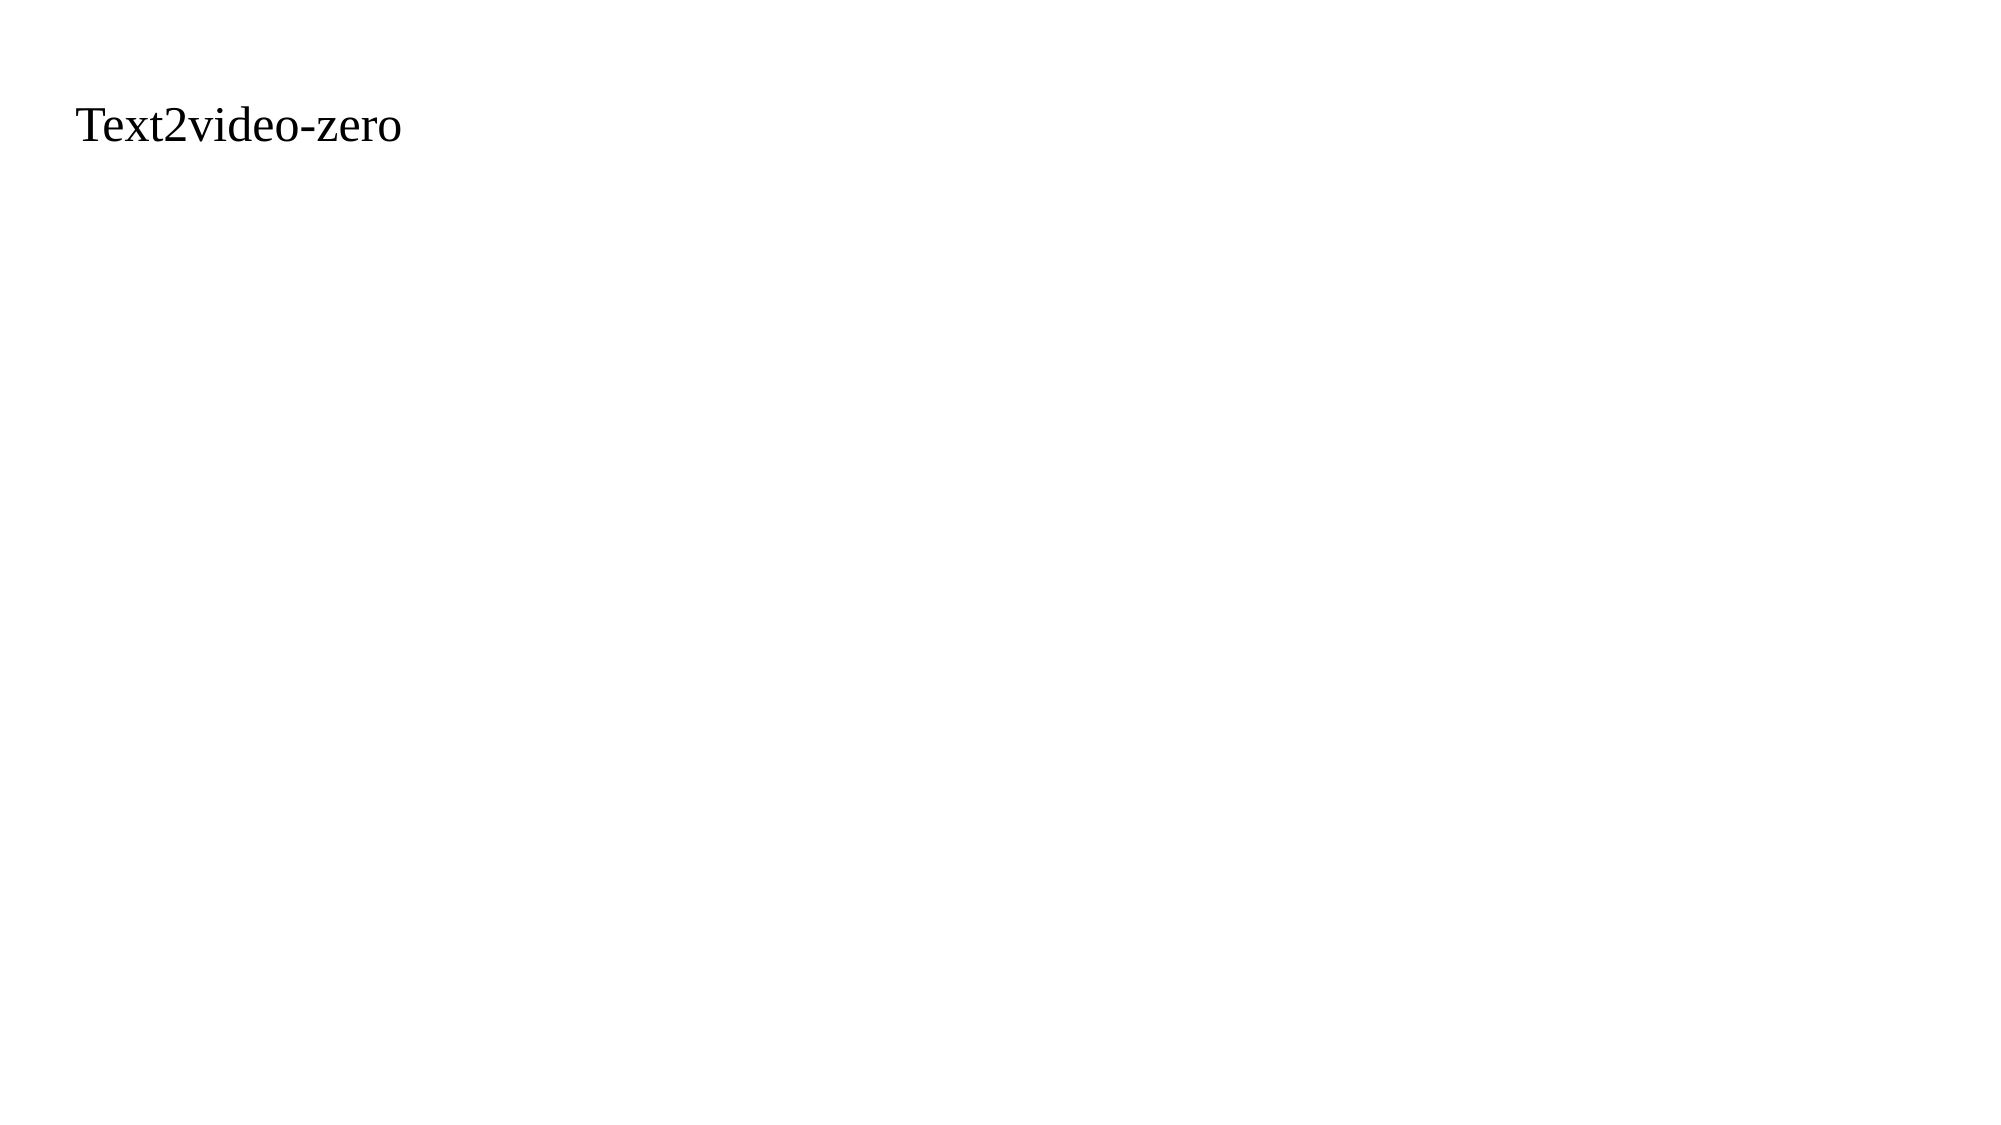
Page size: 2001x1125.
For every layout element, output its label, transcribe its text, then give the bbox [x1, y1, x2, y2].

text_box Text2video-zero [60, 83, 418, 159]
